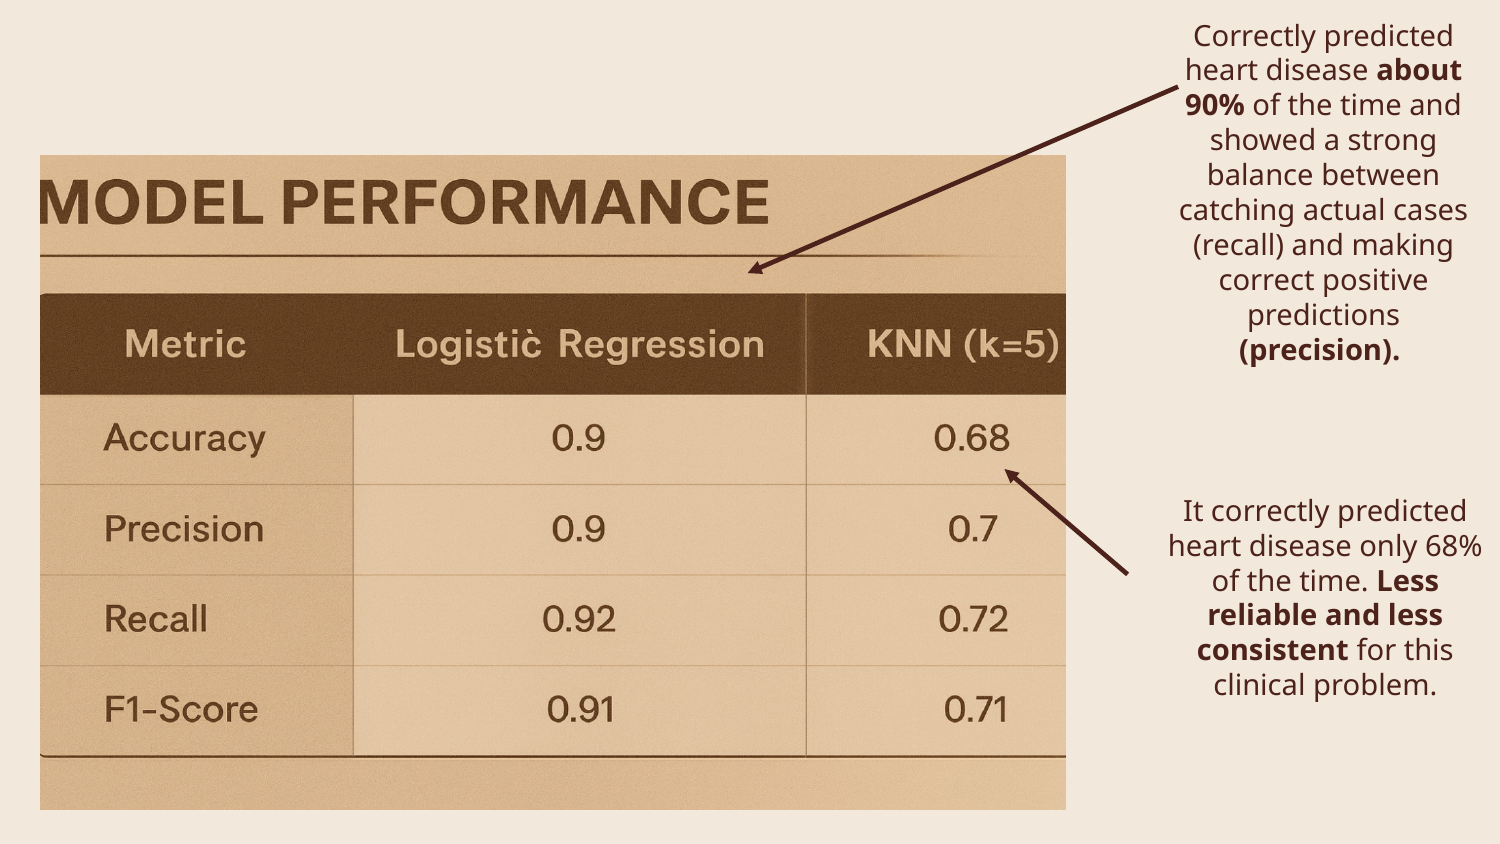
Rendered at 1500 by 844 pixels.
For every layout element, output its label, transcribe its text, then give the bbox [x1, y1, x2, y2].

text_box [747, 86, 1179, 274]
picture [40, 155, 1066, 810]
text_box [1004, 468, 1128, 575]
text_box It correctly predicted heart disease only 68% of the time. Less reliable and less consistent for this clinical problem. [1147, 484, 1500, 744]
text_box Correctly predicted heart disease about 90% of the time and showed a strong balance between catching actual cases (recall) and making correct positive predictions (precision). [1147, 9, 1500, 374]
